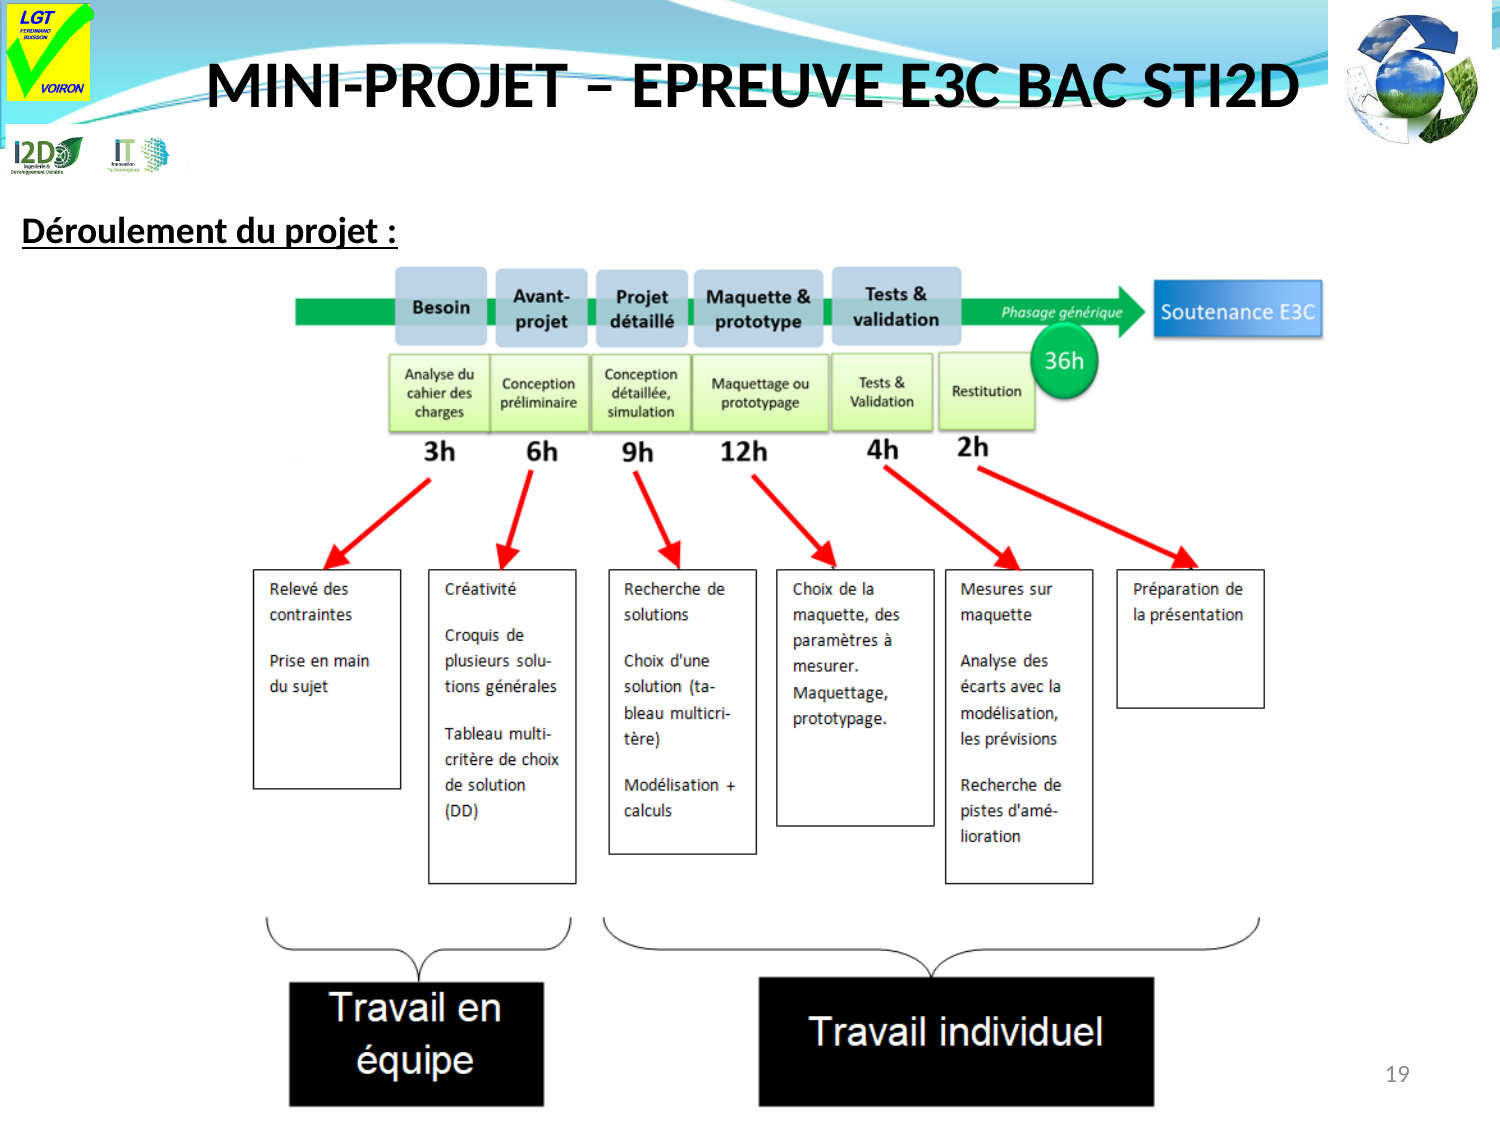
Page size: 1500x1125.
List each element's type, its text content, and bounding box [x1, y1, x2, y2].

slide_number 19 [1338, 1042, 1425, 1103]
picture [5, 124, 189, 182]
picture [1328, 0, 1492, 164]
picture [5, 3, 95, 103]
text_box Déroulement du projet : [6, 199, 786, 259]
picture [229, 258, 1330, 1115]
picture [0, 0, 1321, 149]
